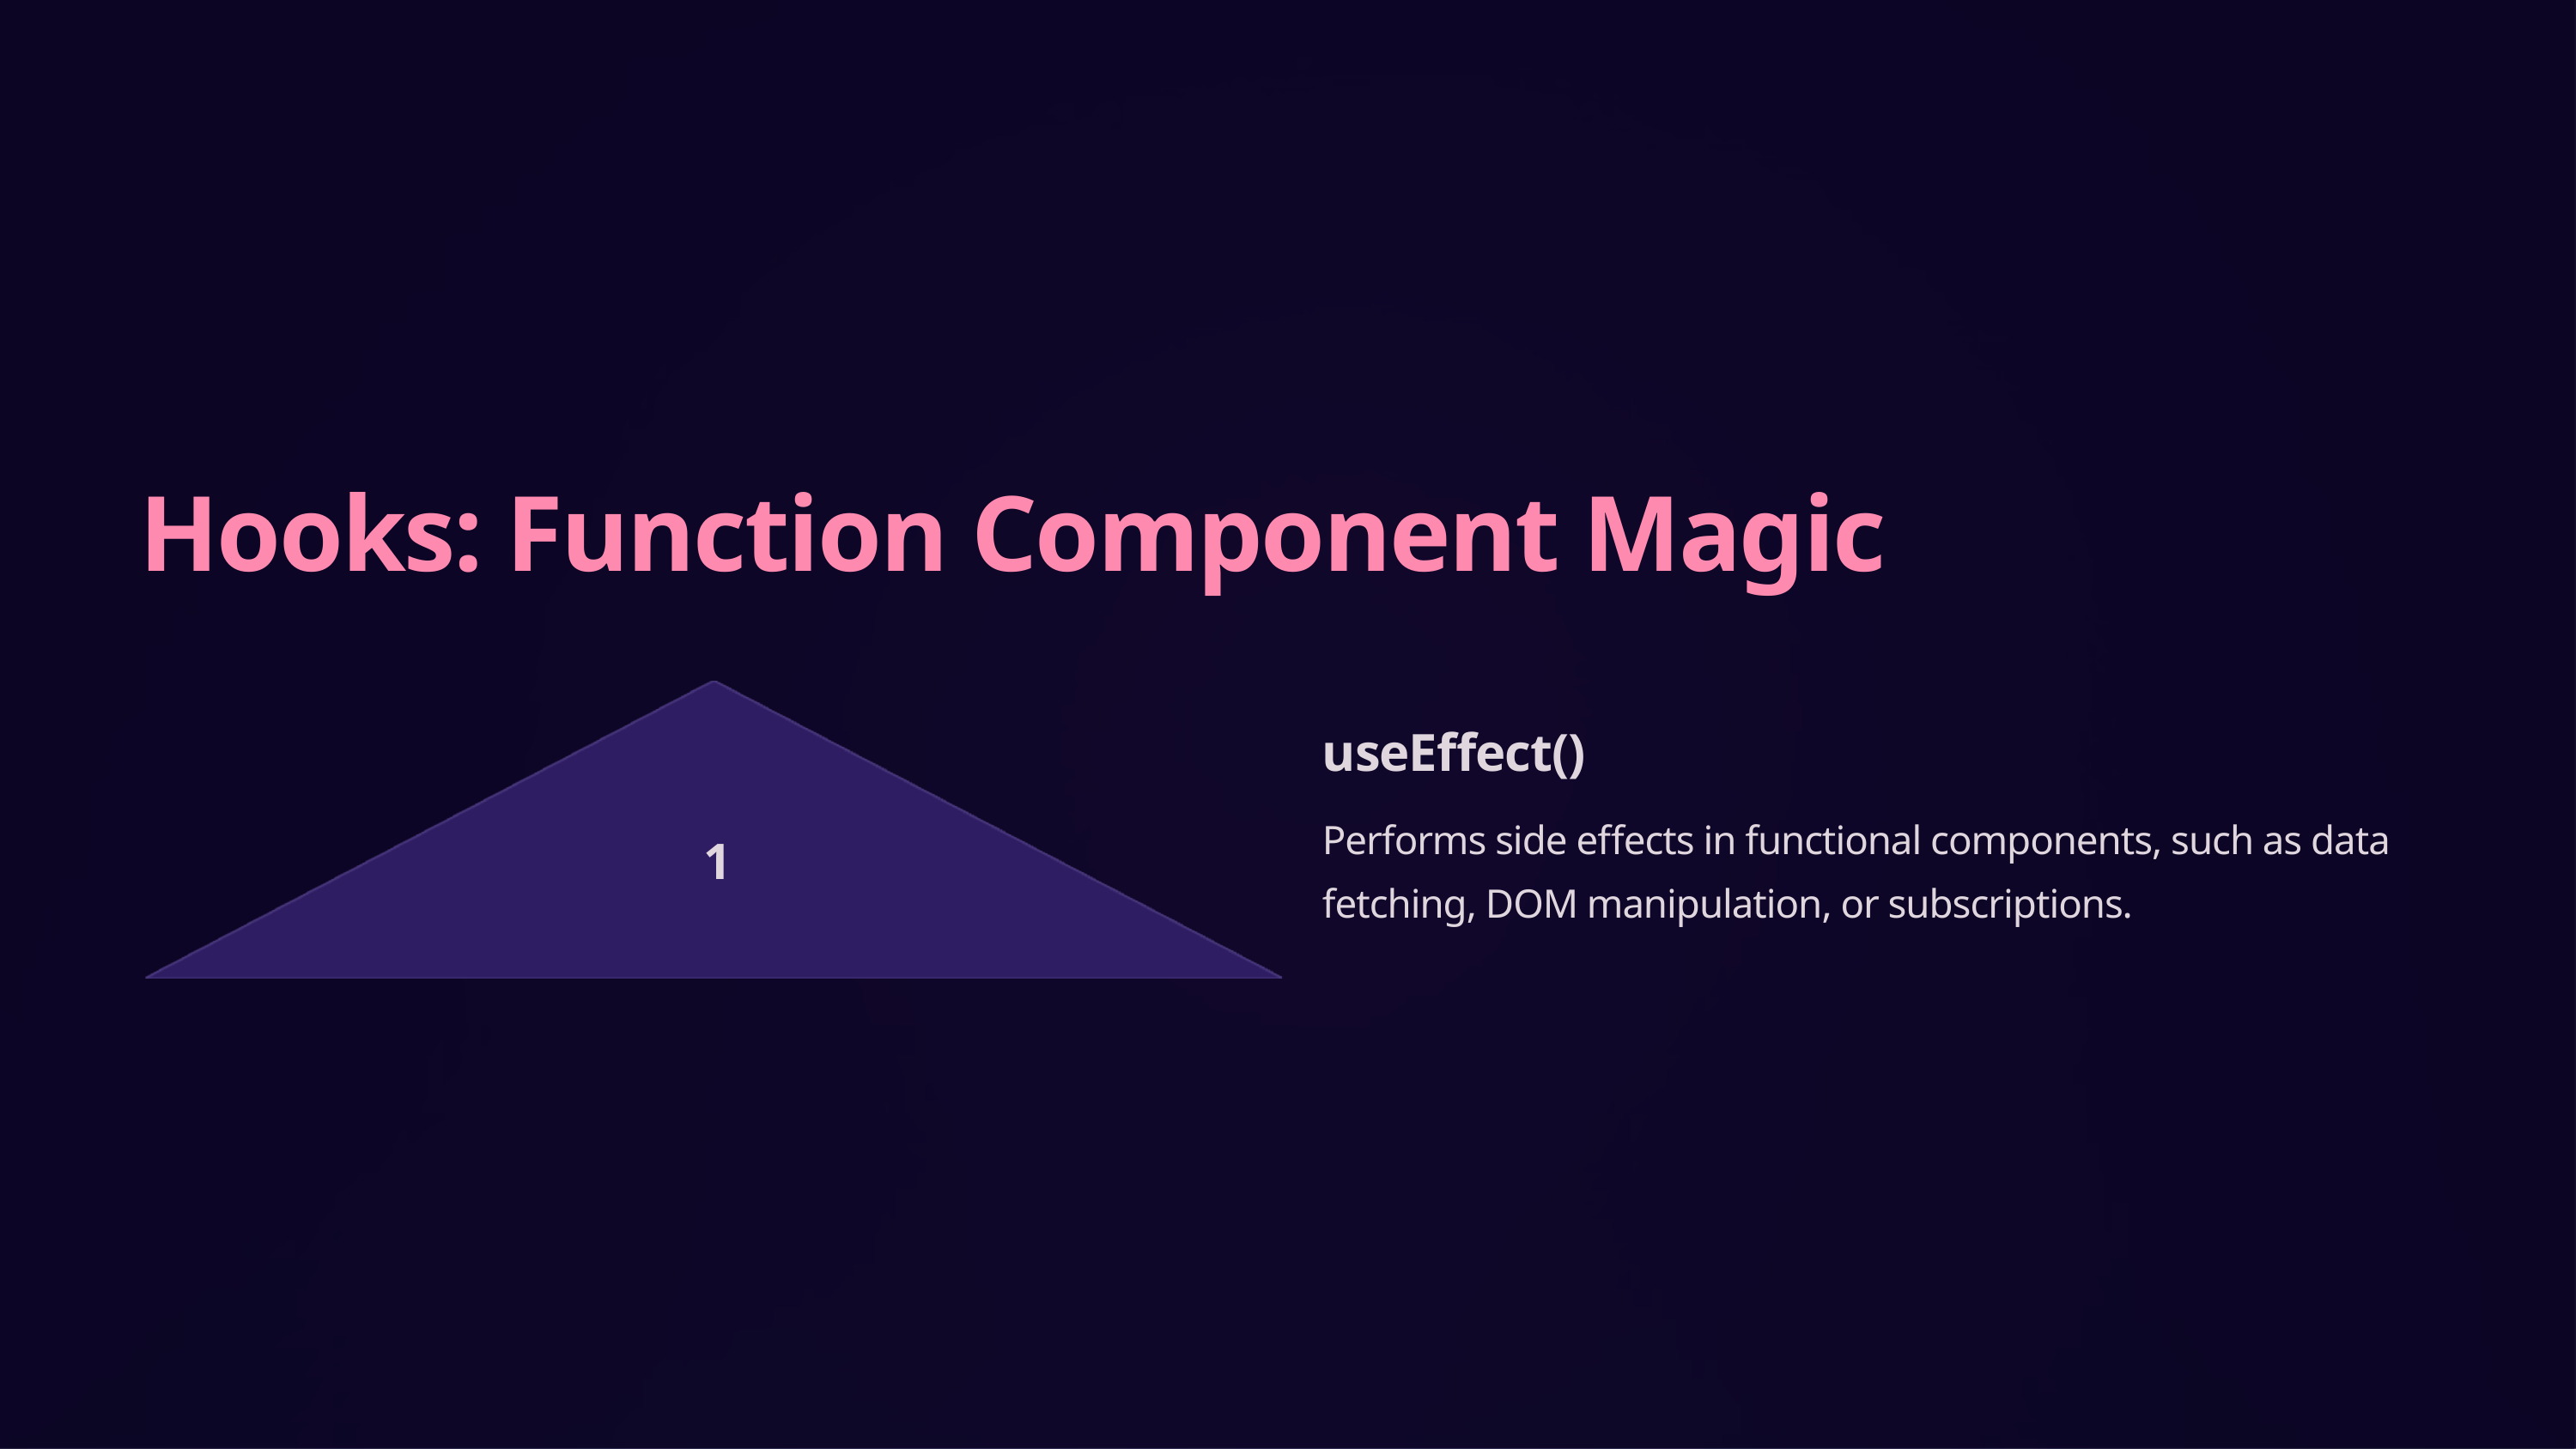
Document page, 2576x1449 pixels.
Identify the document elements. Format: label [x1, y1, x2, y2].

text_box [0, 0, 2576, 1449]
